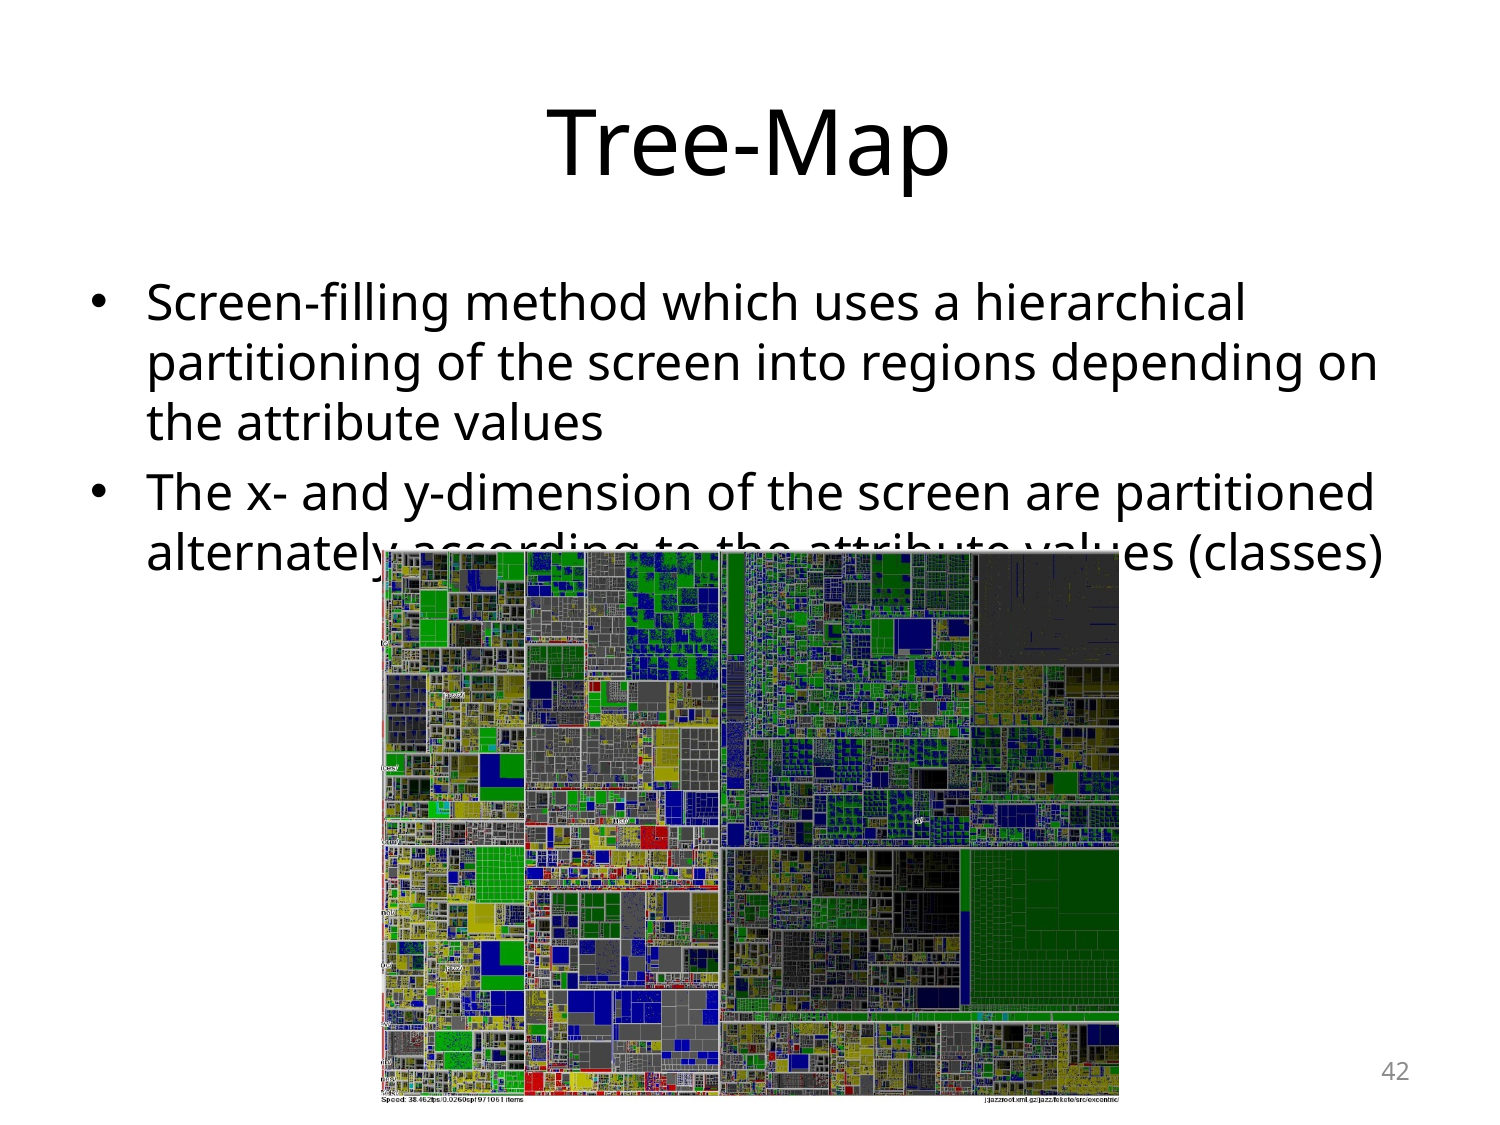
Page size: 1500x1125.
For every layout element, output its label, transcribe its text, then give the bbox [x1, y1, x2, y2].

list Screen-filling method which uses a hierarchical partitioning of the screen into regions depending on the attribute values The x- and y-dimension of the screen are partitioned alternately according to the attribute values (classes) [75, 262, 1425, 1005]
title Tree-Map [75, 45, 1425, 233]
picture [381, 549, 1119, 1103]
slide_number 42 [1121, 1042, 1425, 1103]
